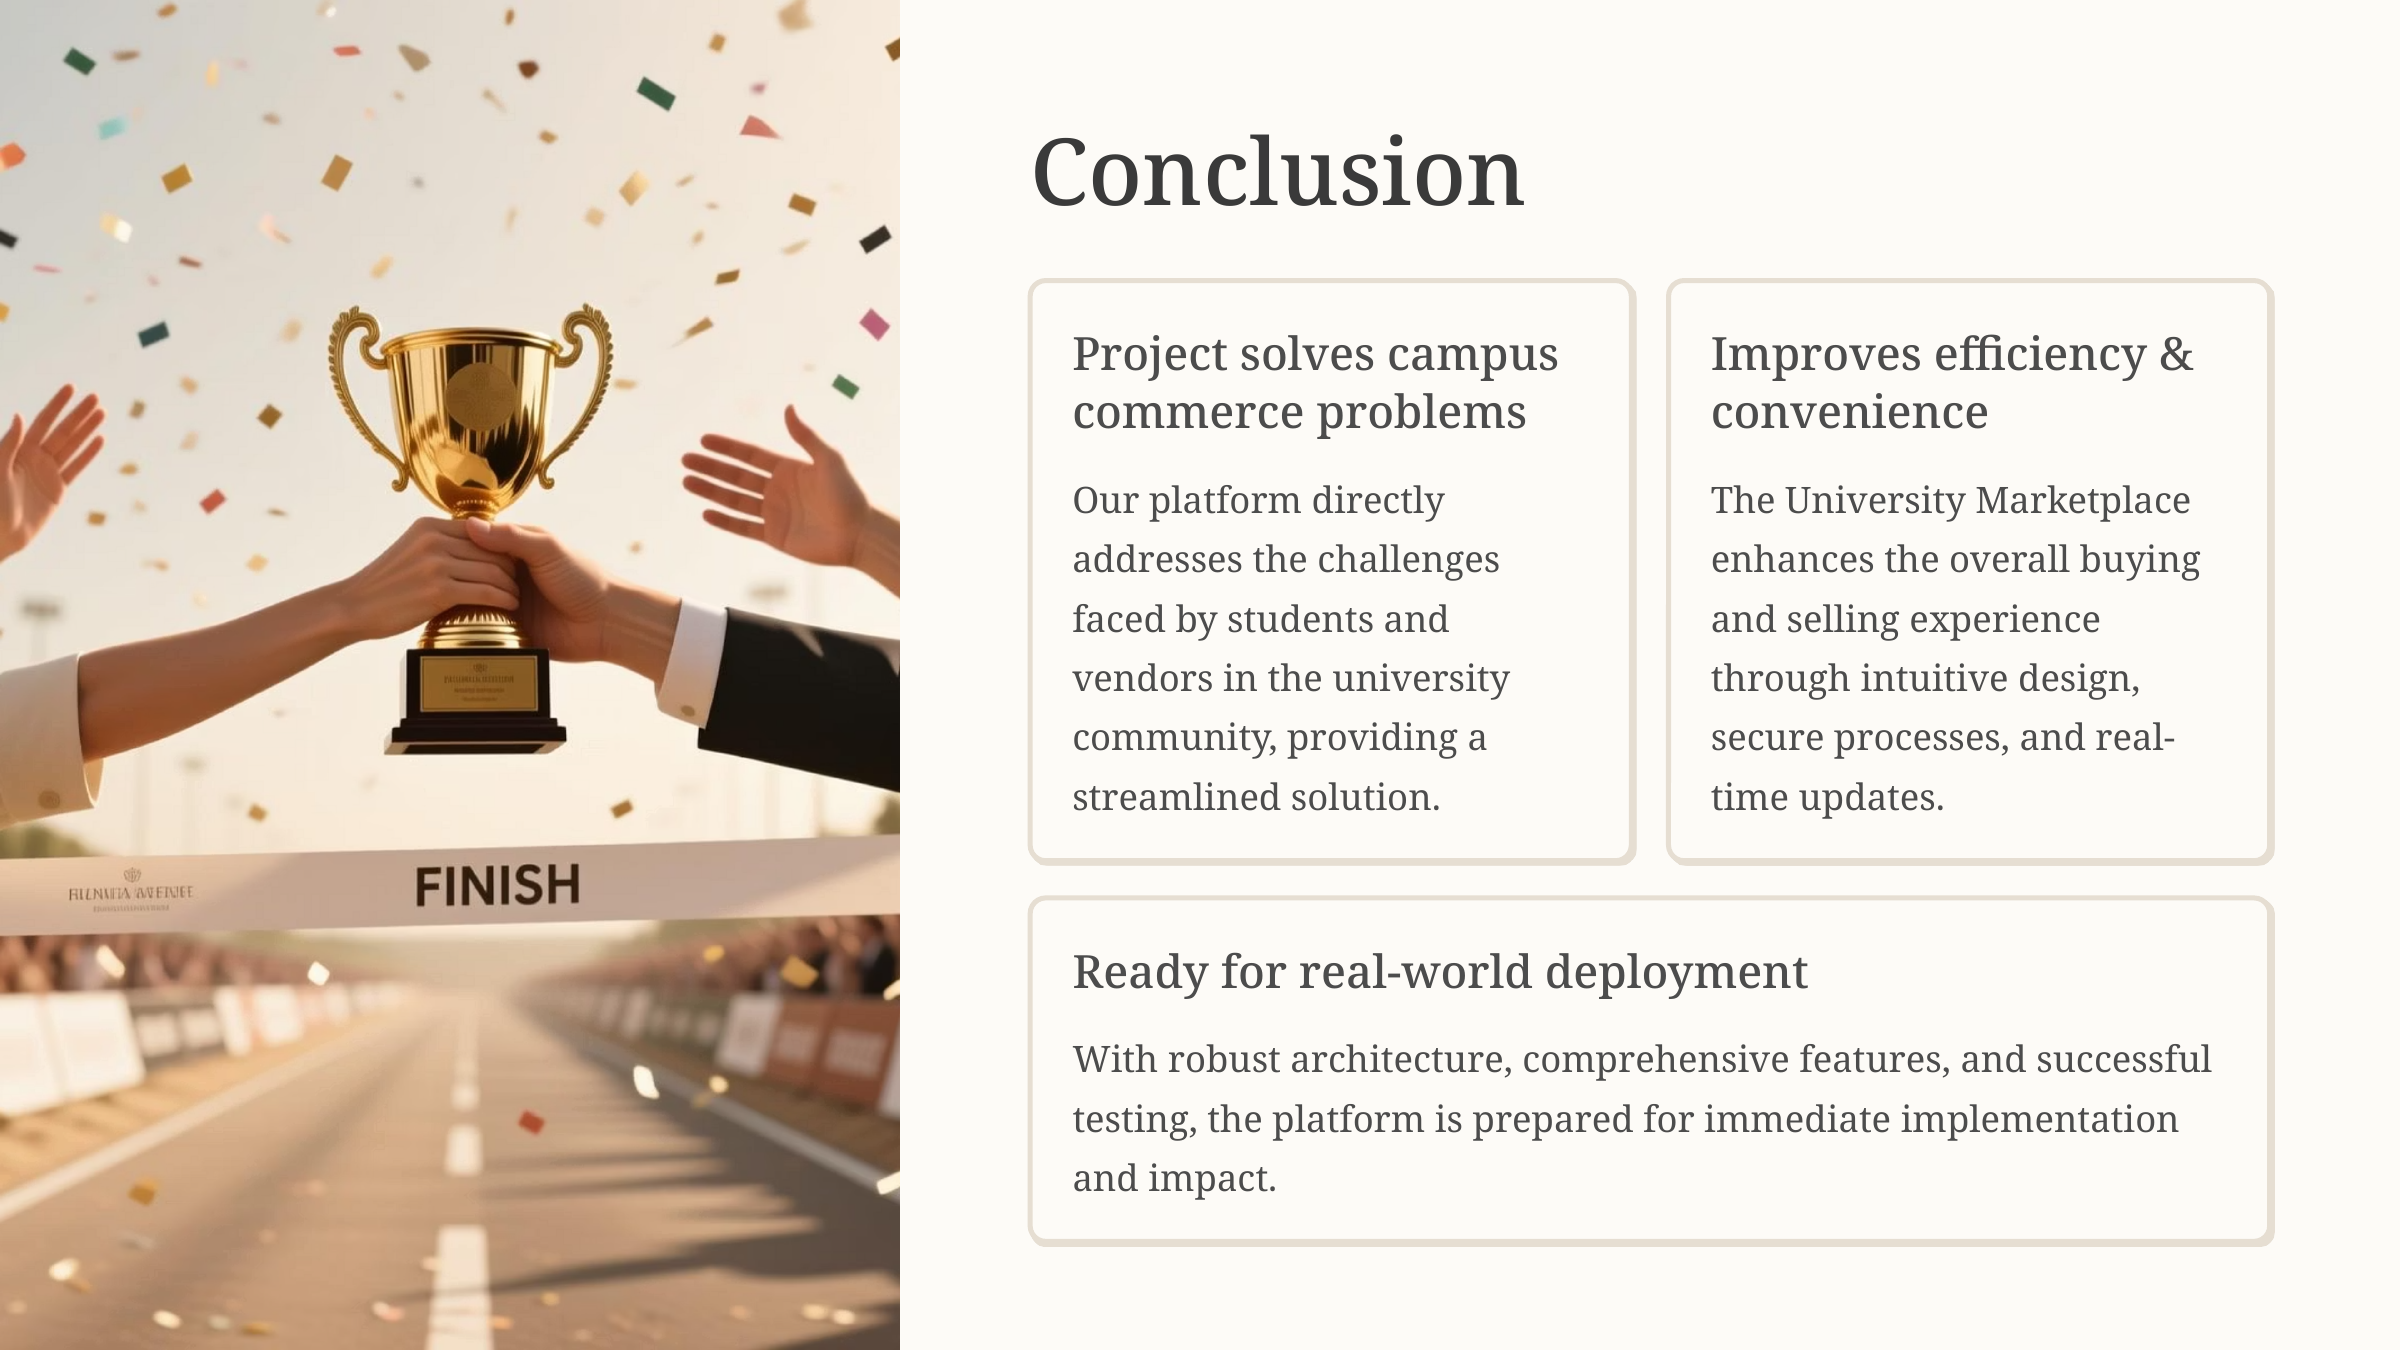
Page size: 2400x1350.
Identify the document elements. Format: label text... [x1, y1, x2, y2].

picture [0, 0, 900, 1350]
text_box [1030, 280, 1632, 861]
text_box Conclusion [1030, 108, 1961, 225]
text_box [1030, 897, 2270, 1242]
text_box Improves efficiency & convenience [1710, 322, 2228, 440]
text_box Project solves campus commerce problems [1072, 322, 1590, 440]
text_box The University Marketplace enhances the overall buying and selling experience through intuitive design, secure processes, and real-time updates. [1710, 461, 2228, 819]
text_box Our platform directly addresses the challenges faced by students and vendors in the university community, providing a streamlined solution. [1072, 461, 1590, 819]
text_box Ready for real-world deployment [1072, 940, 1821, 999]
text_box [1668, 280, 2270, 861]
text_box With robust architecture, comprehensive features, and successful testing, the platform is prepared for immediate implementation and impact. [1072, 1020, 2228, 1200]
